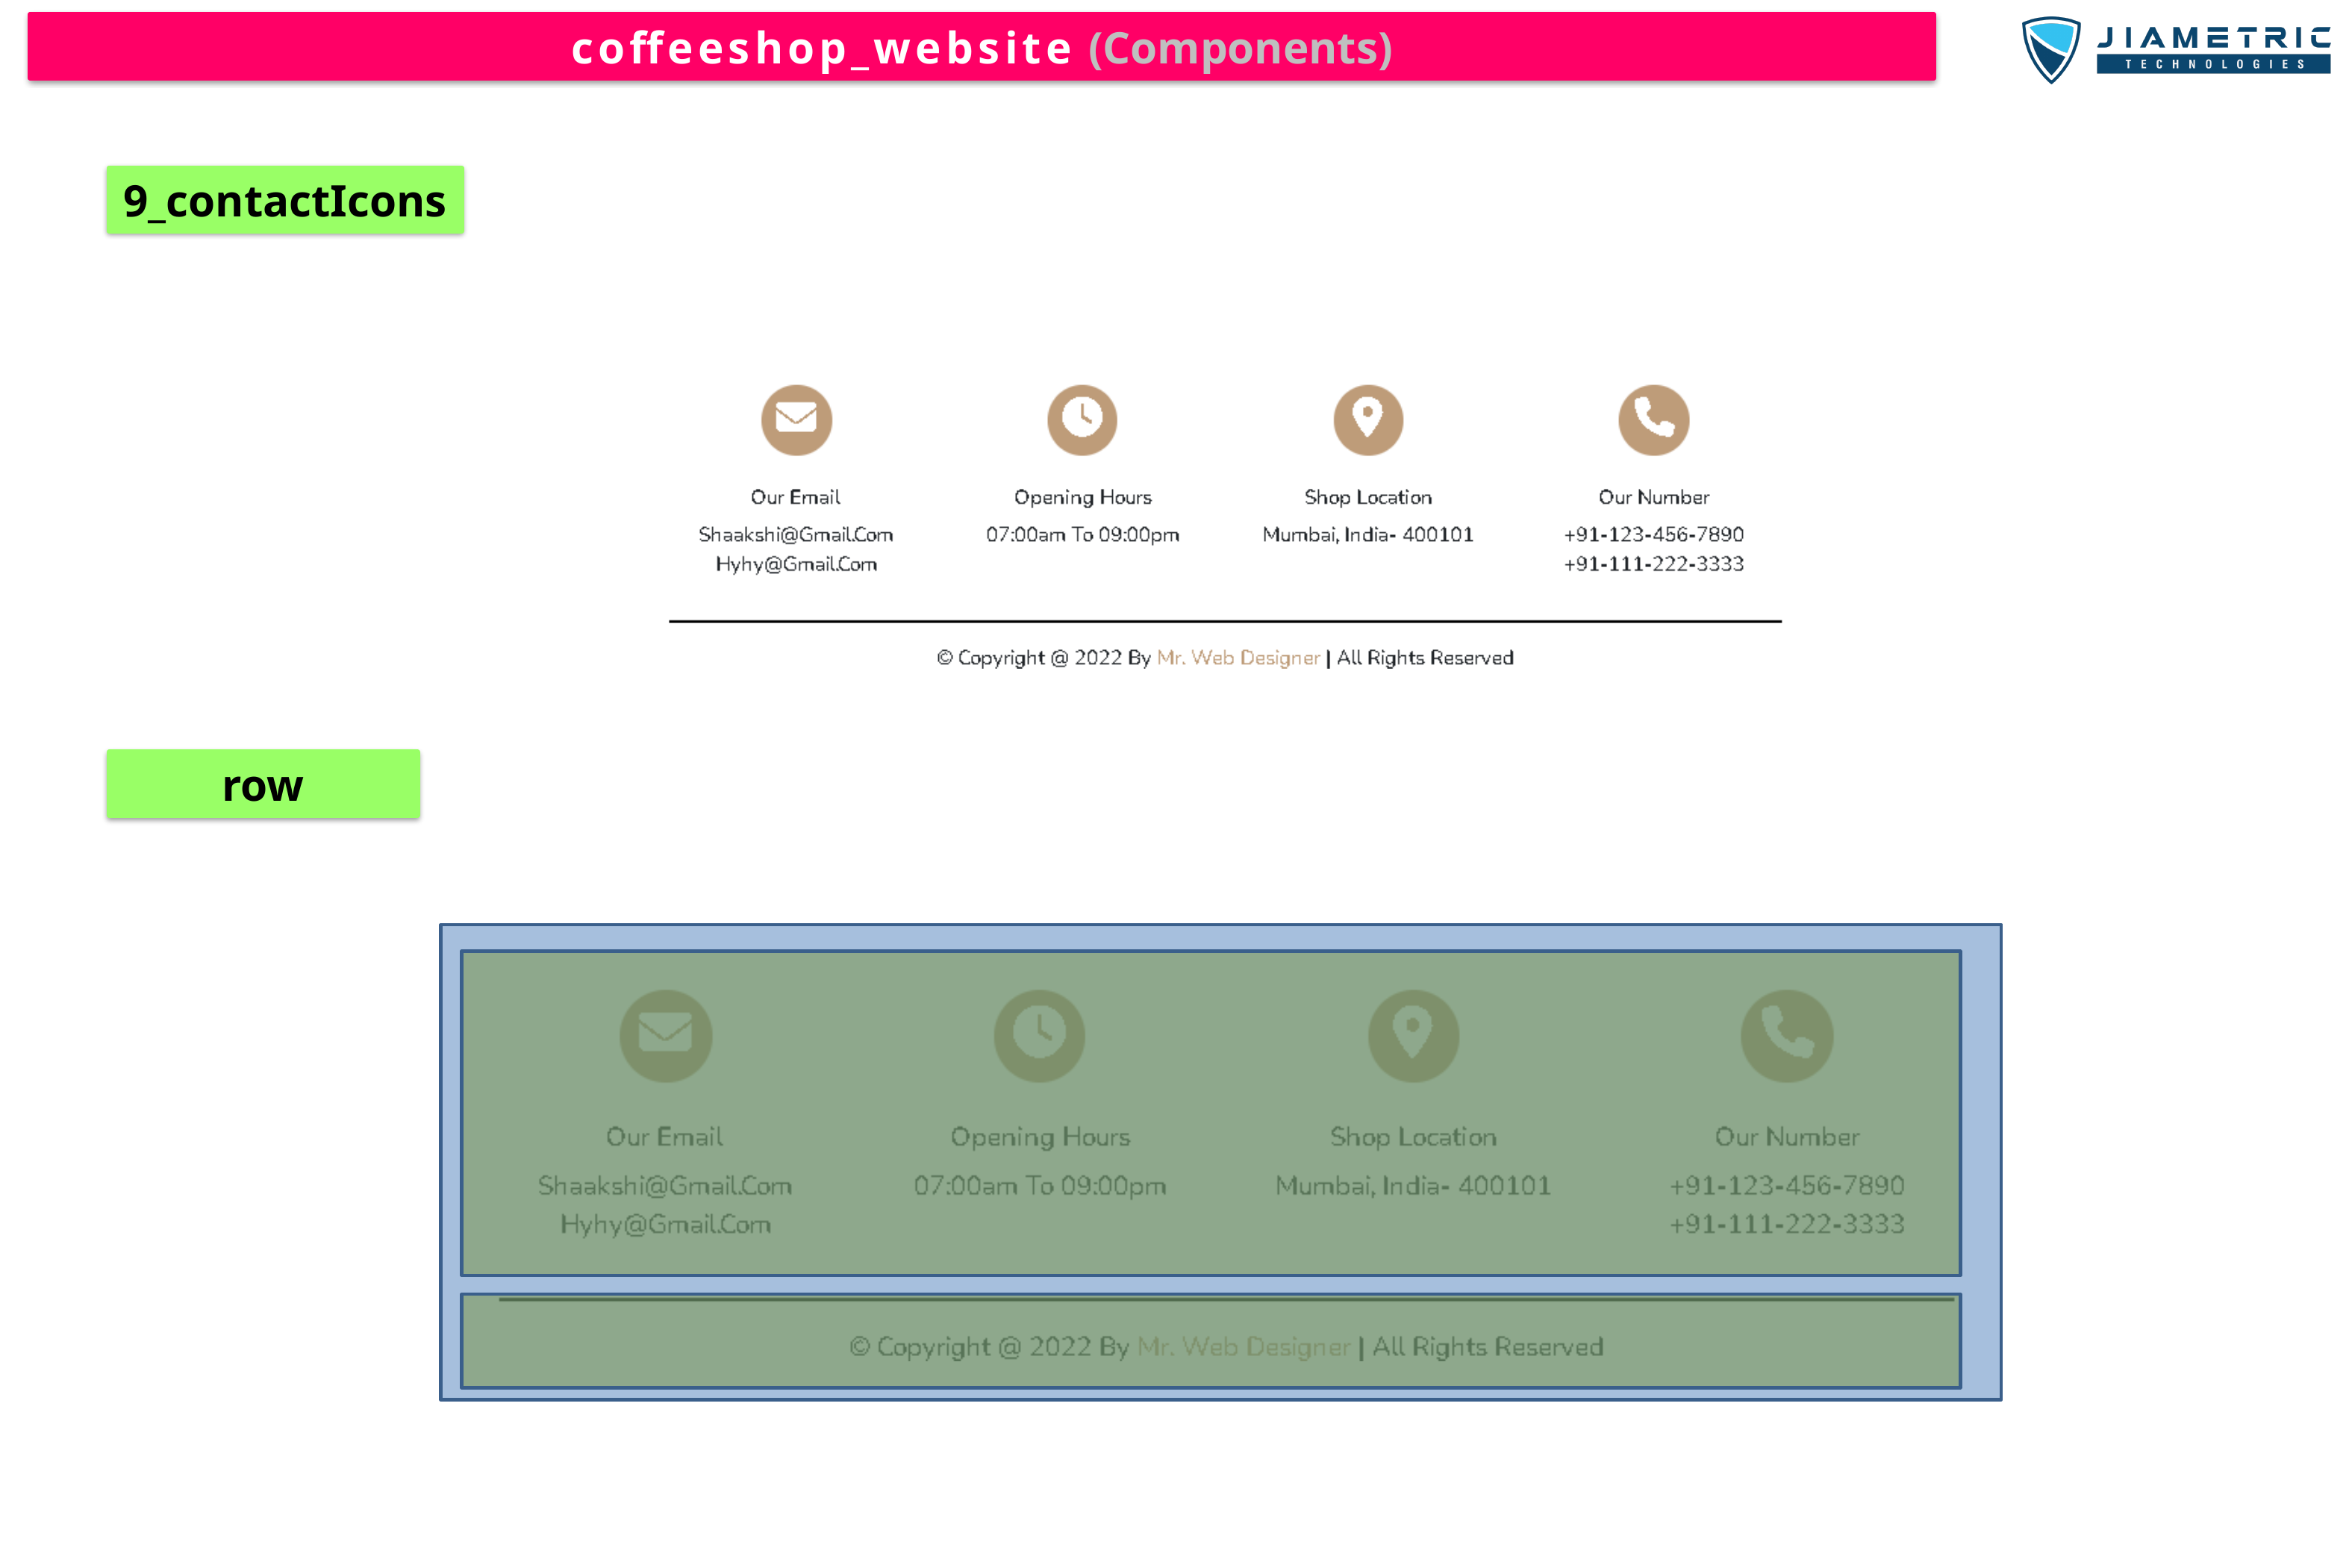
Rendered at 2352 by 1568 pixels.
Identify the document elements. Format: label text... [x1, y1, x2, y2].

picture [617, 334, 1825, 669]
text_box 9_contactIcons [107, 166, 464, 234]
text_box [439, 1370, 2003, 1402]
text_box row [107, 749, 420, 818]
picture [2022, 16, 2331, 85]
text_box coffeeshop_website (Components) [28, 12, 1936, 81]
text_box [460, 1370, 1962, 1390]
picture [431, 924, 2011, 1362]
